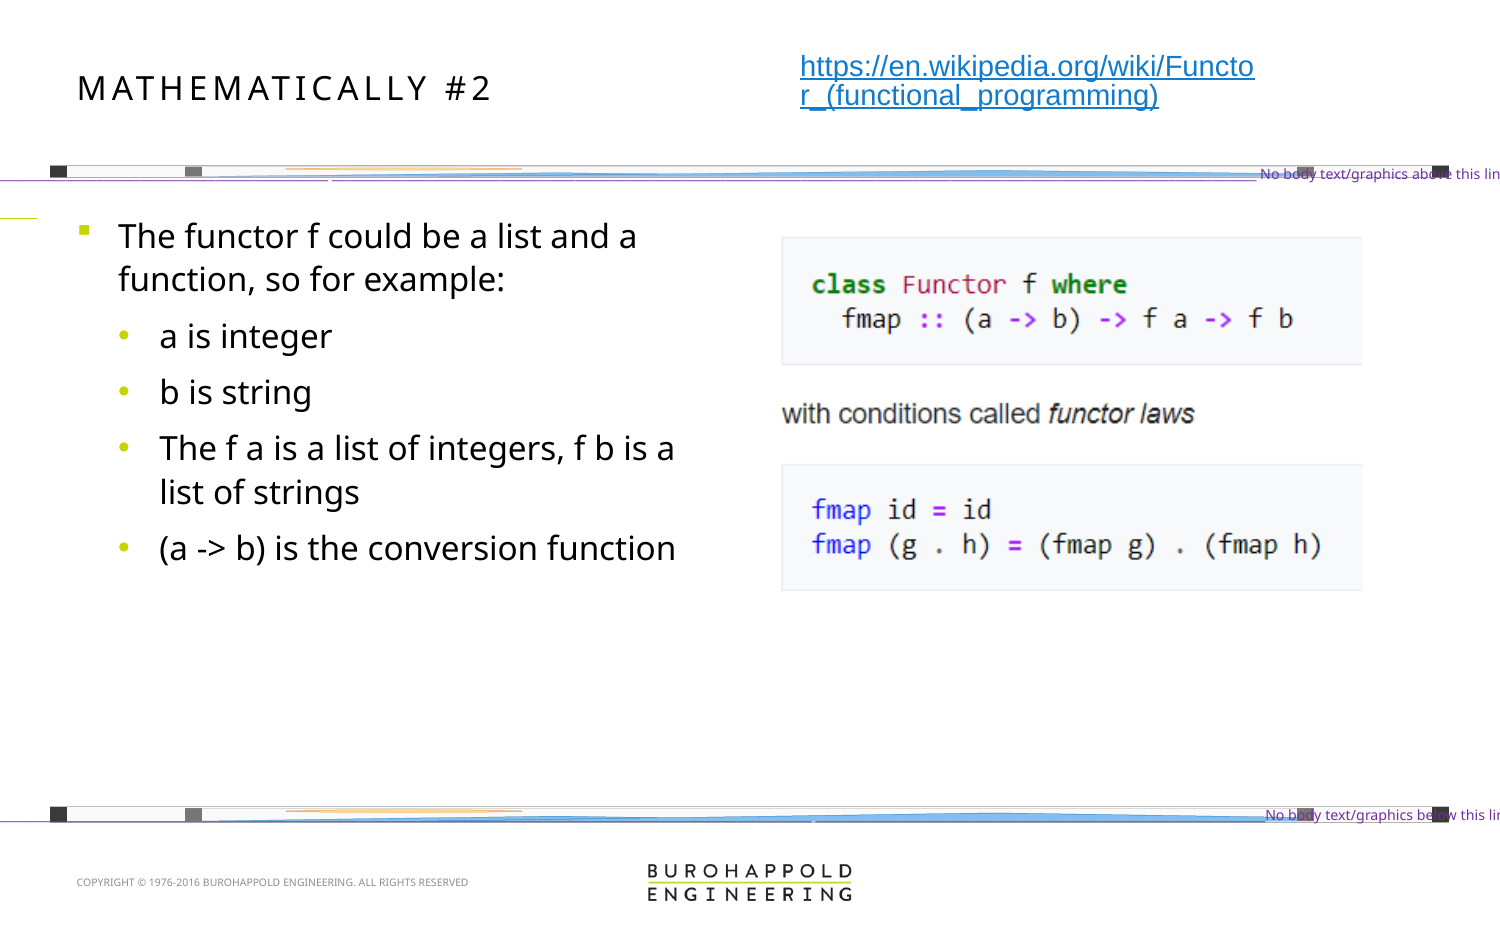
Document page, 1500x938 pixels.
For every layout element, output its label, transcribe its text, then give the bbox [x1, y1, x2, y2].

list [765, 220, 1362, 610]
list The functor f could be a list and a function, so for example: a is integer b is string The f a is a list of integers, f b is a list of strings (a -> b) is the conversion function [76, 210, 703, 805]
picture [0, 806, 1500, 823]
text_box https://en.wikipedia.org/wiki/Functor_(functional_programming) [785, 40, 1280, 90]
picture [0, 164, 1500, 178]
picture [631, 848, 868, 917]
title Mathematically #2 [76, 67, 530, 108]
